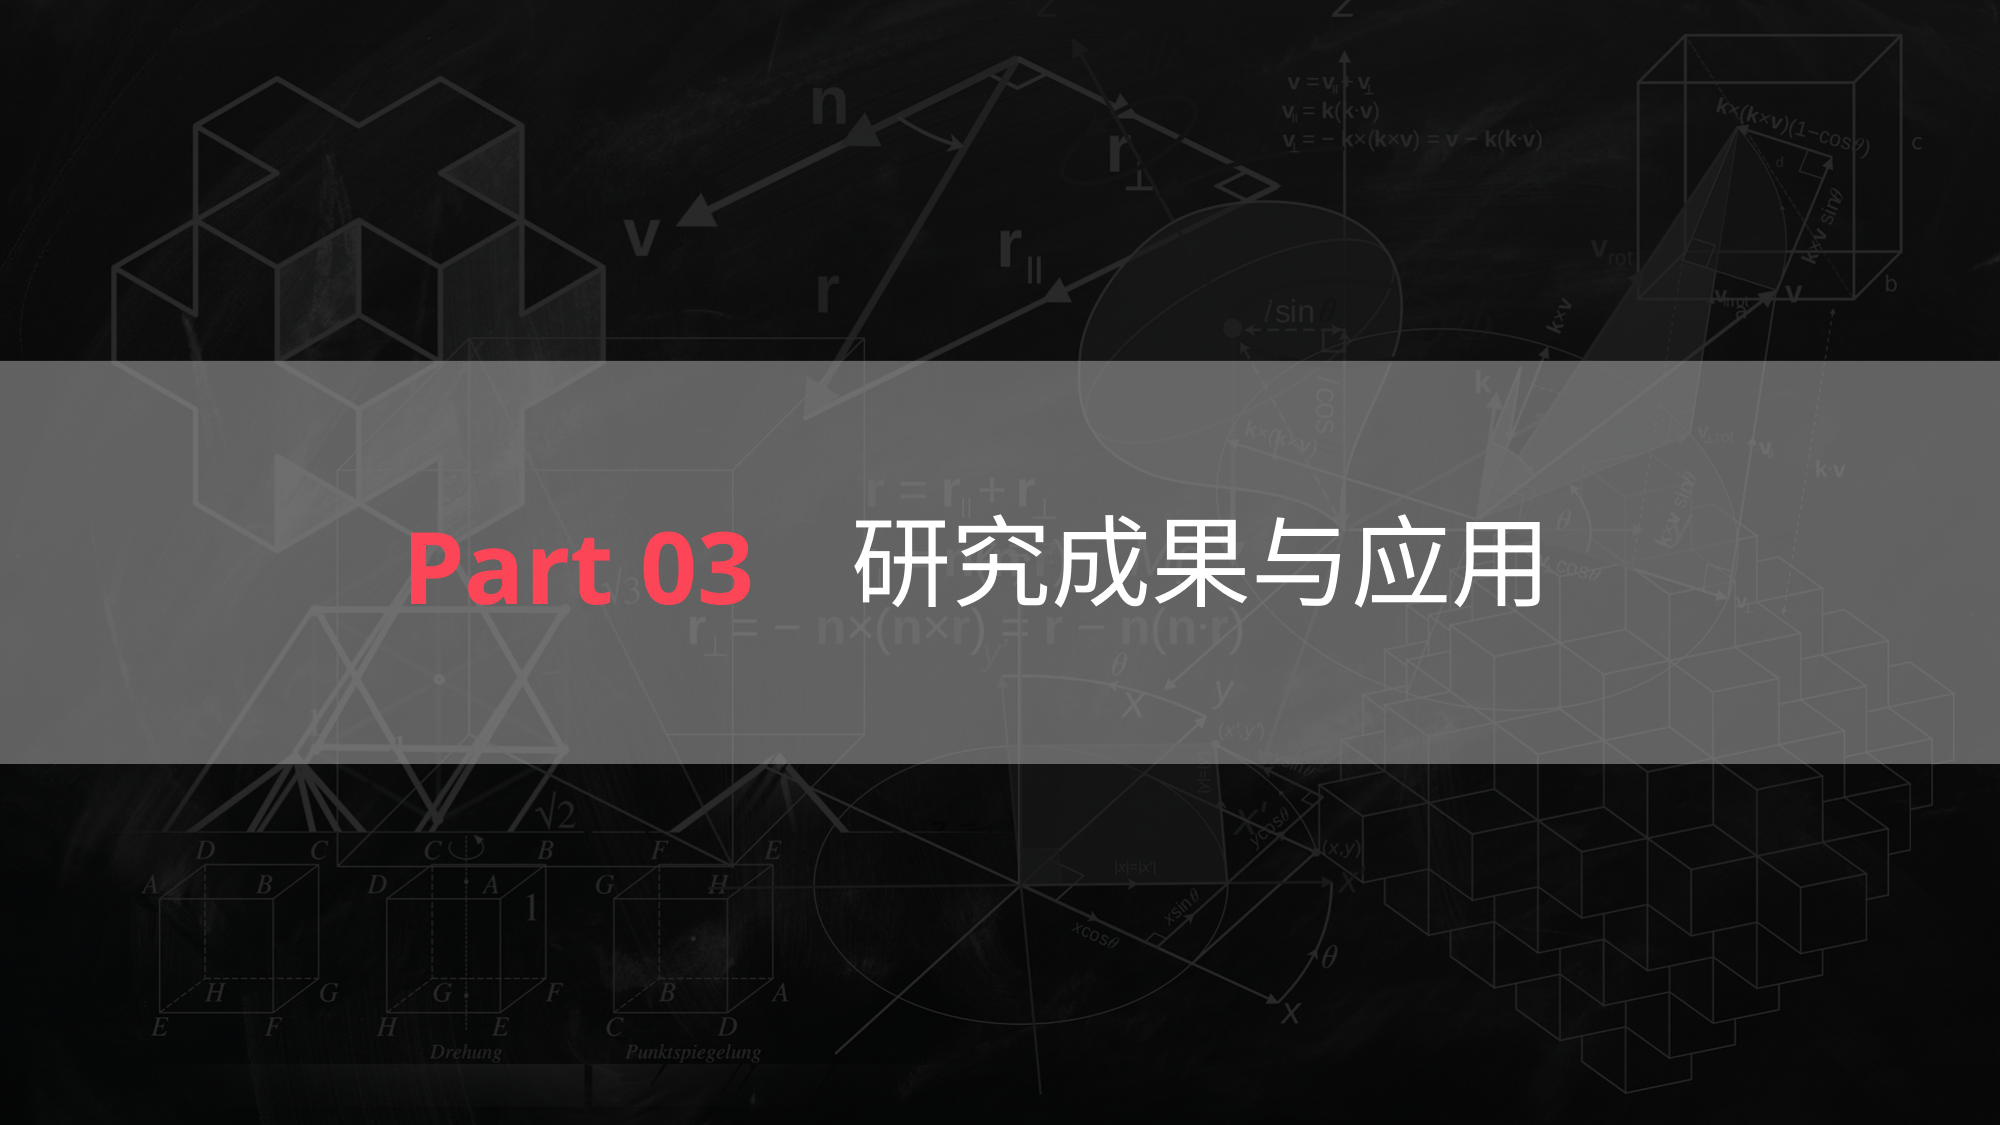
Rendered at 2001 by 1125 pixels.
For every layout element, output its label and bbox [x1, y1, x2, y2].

text_box [387, 491, 1575, 634]
picture [0, 0, 2000, 1125]
